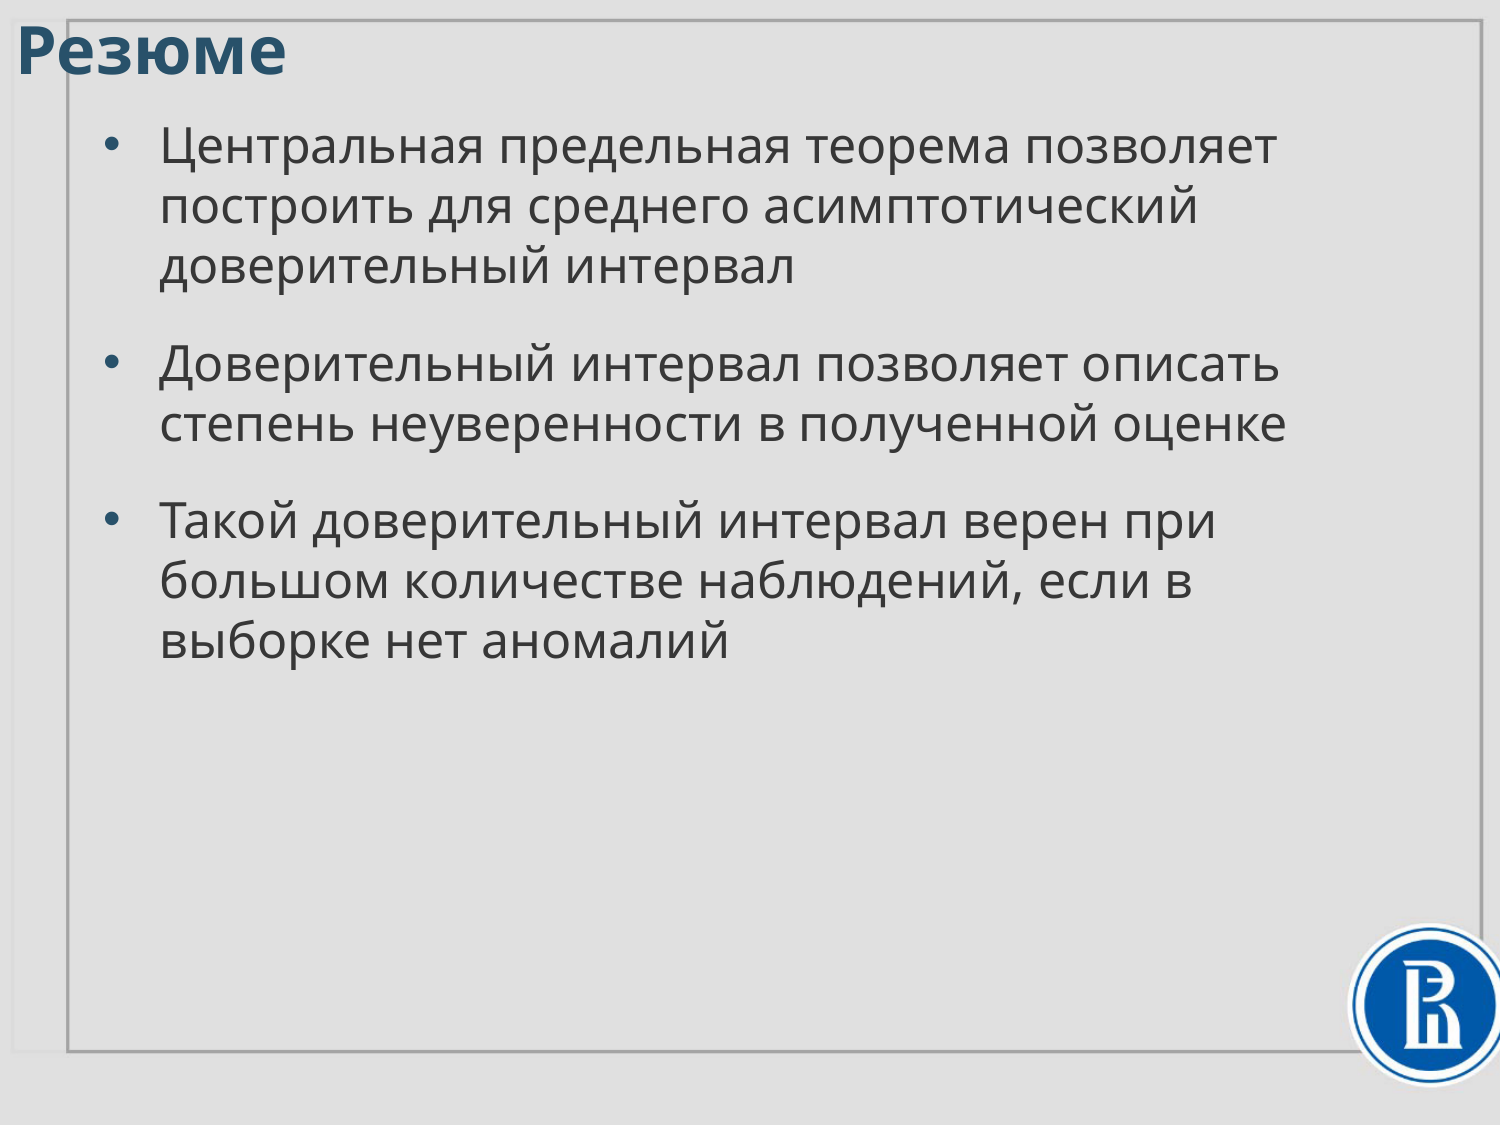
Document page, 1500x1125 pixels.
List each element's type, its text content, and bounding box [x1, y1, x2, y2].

picture [0, 102, 1500, 1125]
title Резюме [0, 0, 1500, 102]
text_box Центральная предельная теорема позволяет построить для среднего асимптотический доверительный интервал Доверительный интервал позволяет описать степень неуверенности в полученной оценке Такой доверительный интервал верен при большом количестве наблюдений, если в выборке нет аномалий [88, 113, 1412, 1012]
